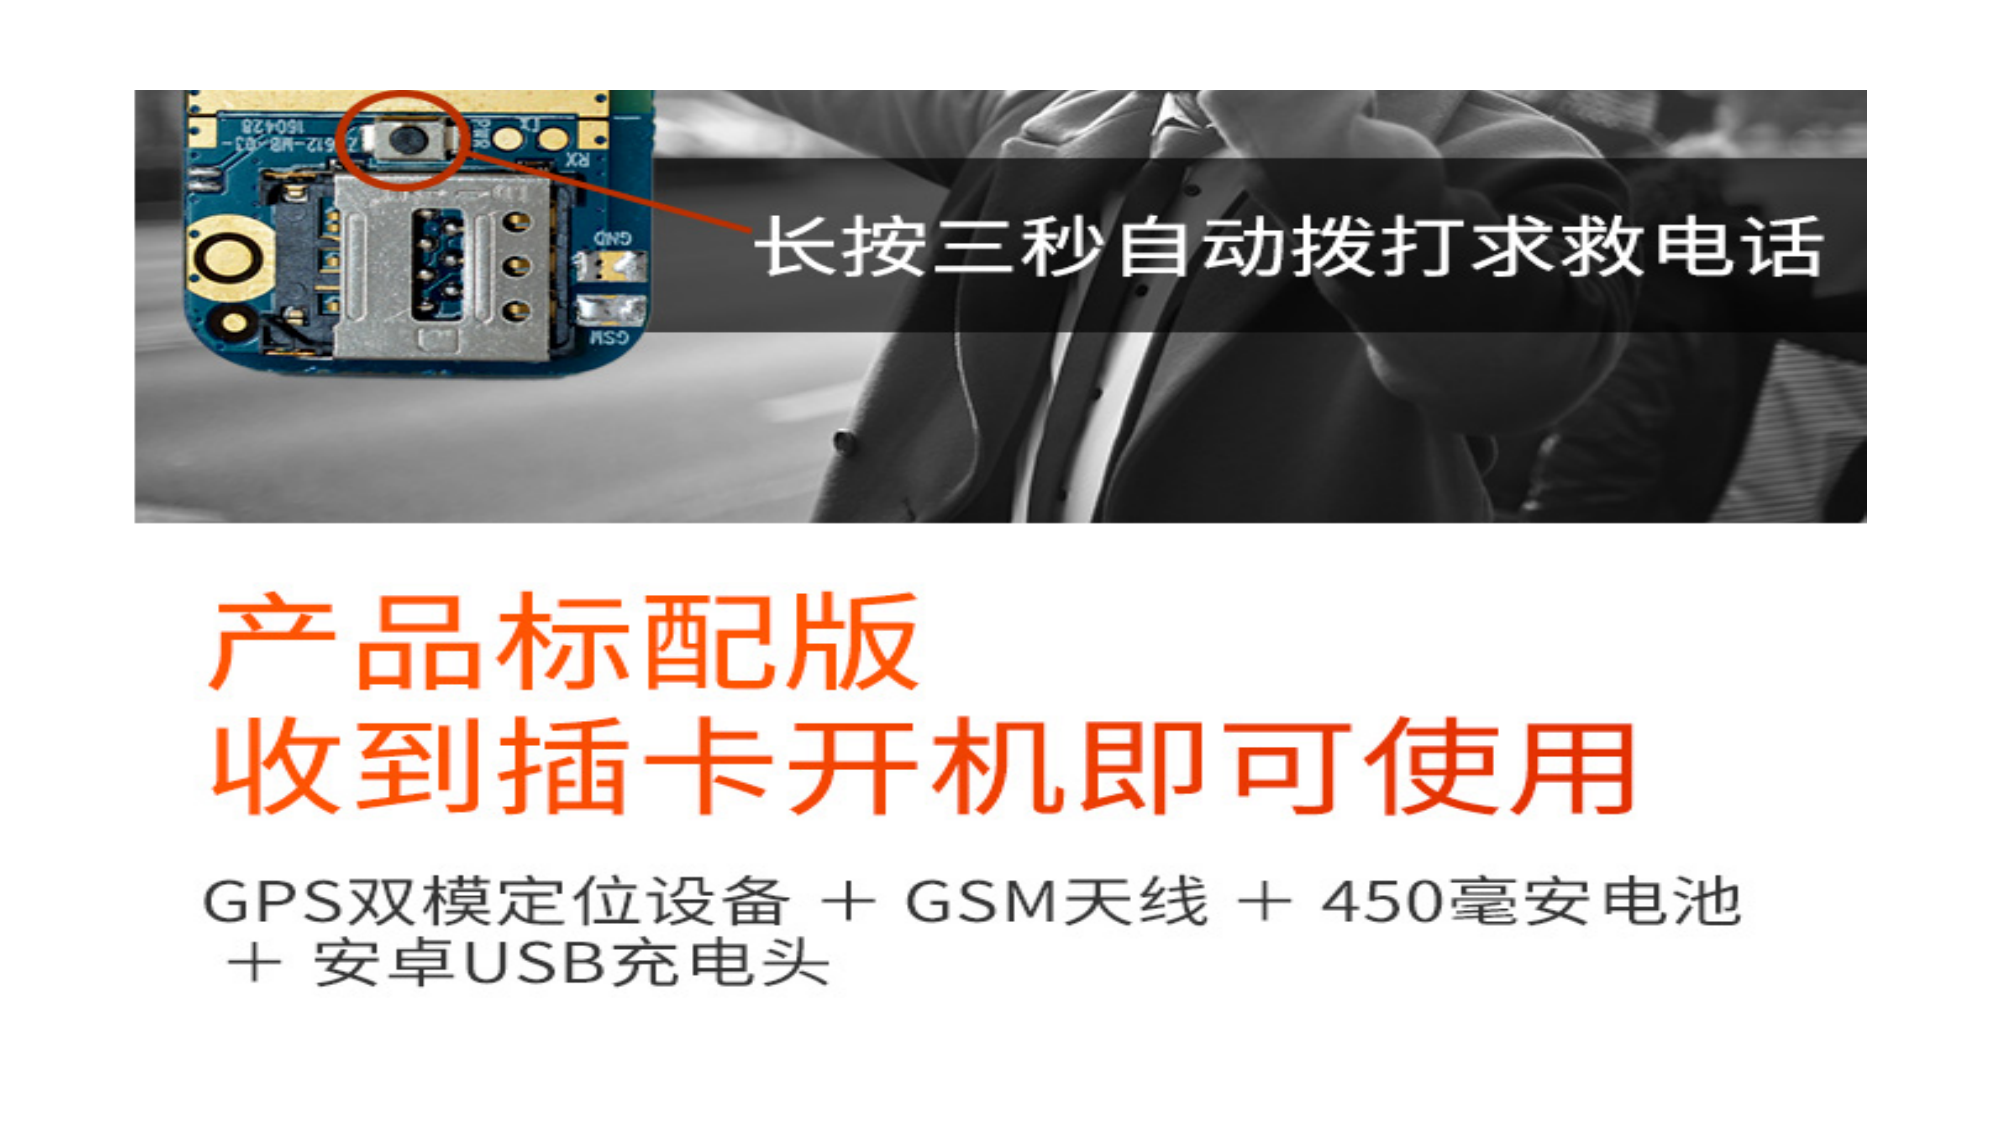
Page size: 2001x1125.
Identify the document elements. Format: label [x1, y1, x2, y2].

picture [133, 90, 1867, 1035]
